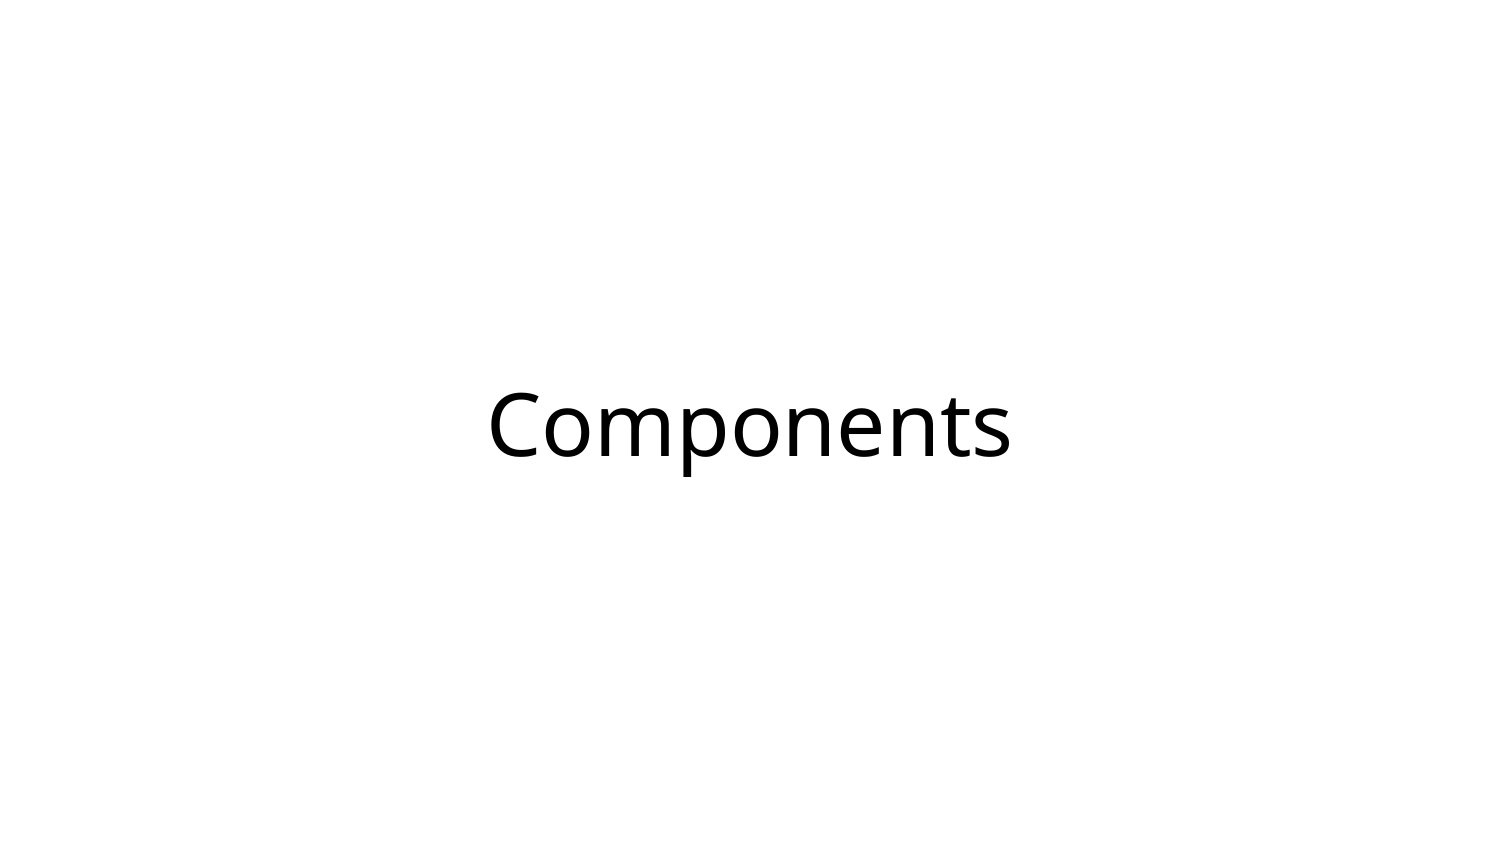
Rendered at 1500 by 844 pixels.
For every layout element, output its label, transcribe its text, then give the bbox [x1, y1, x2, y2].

title Components [51, 374, 1449, 469]
